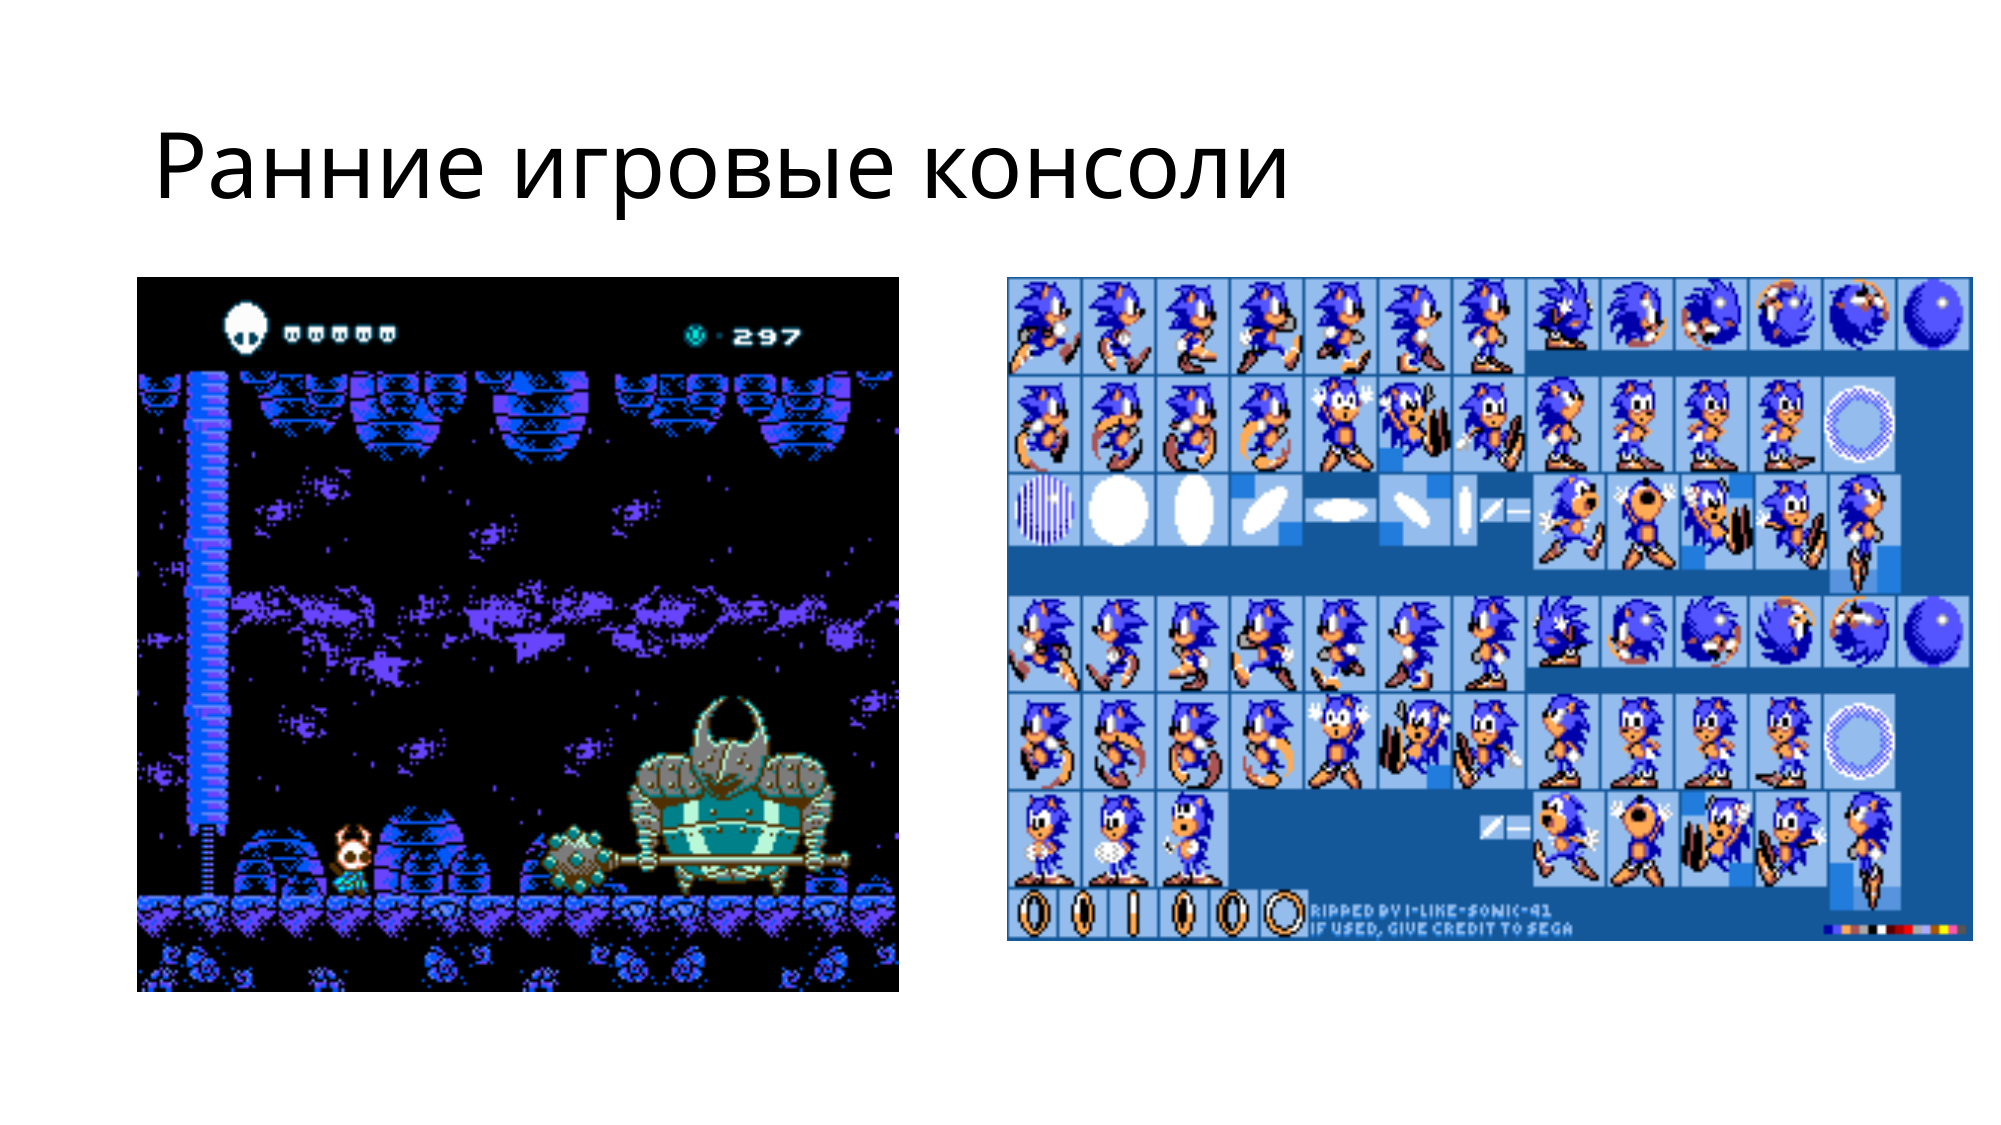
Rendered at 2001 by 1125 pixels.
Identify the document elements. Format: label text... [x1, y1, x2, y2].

title Ранние игровые консоли [137, 59, 1863, 278]
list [137, 277, 899, 992]
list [1007, 277, 1973, 941]
